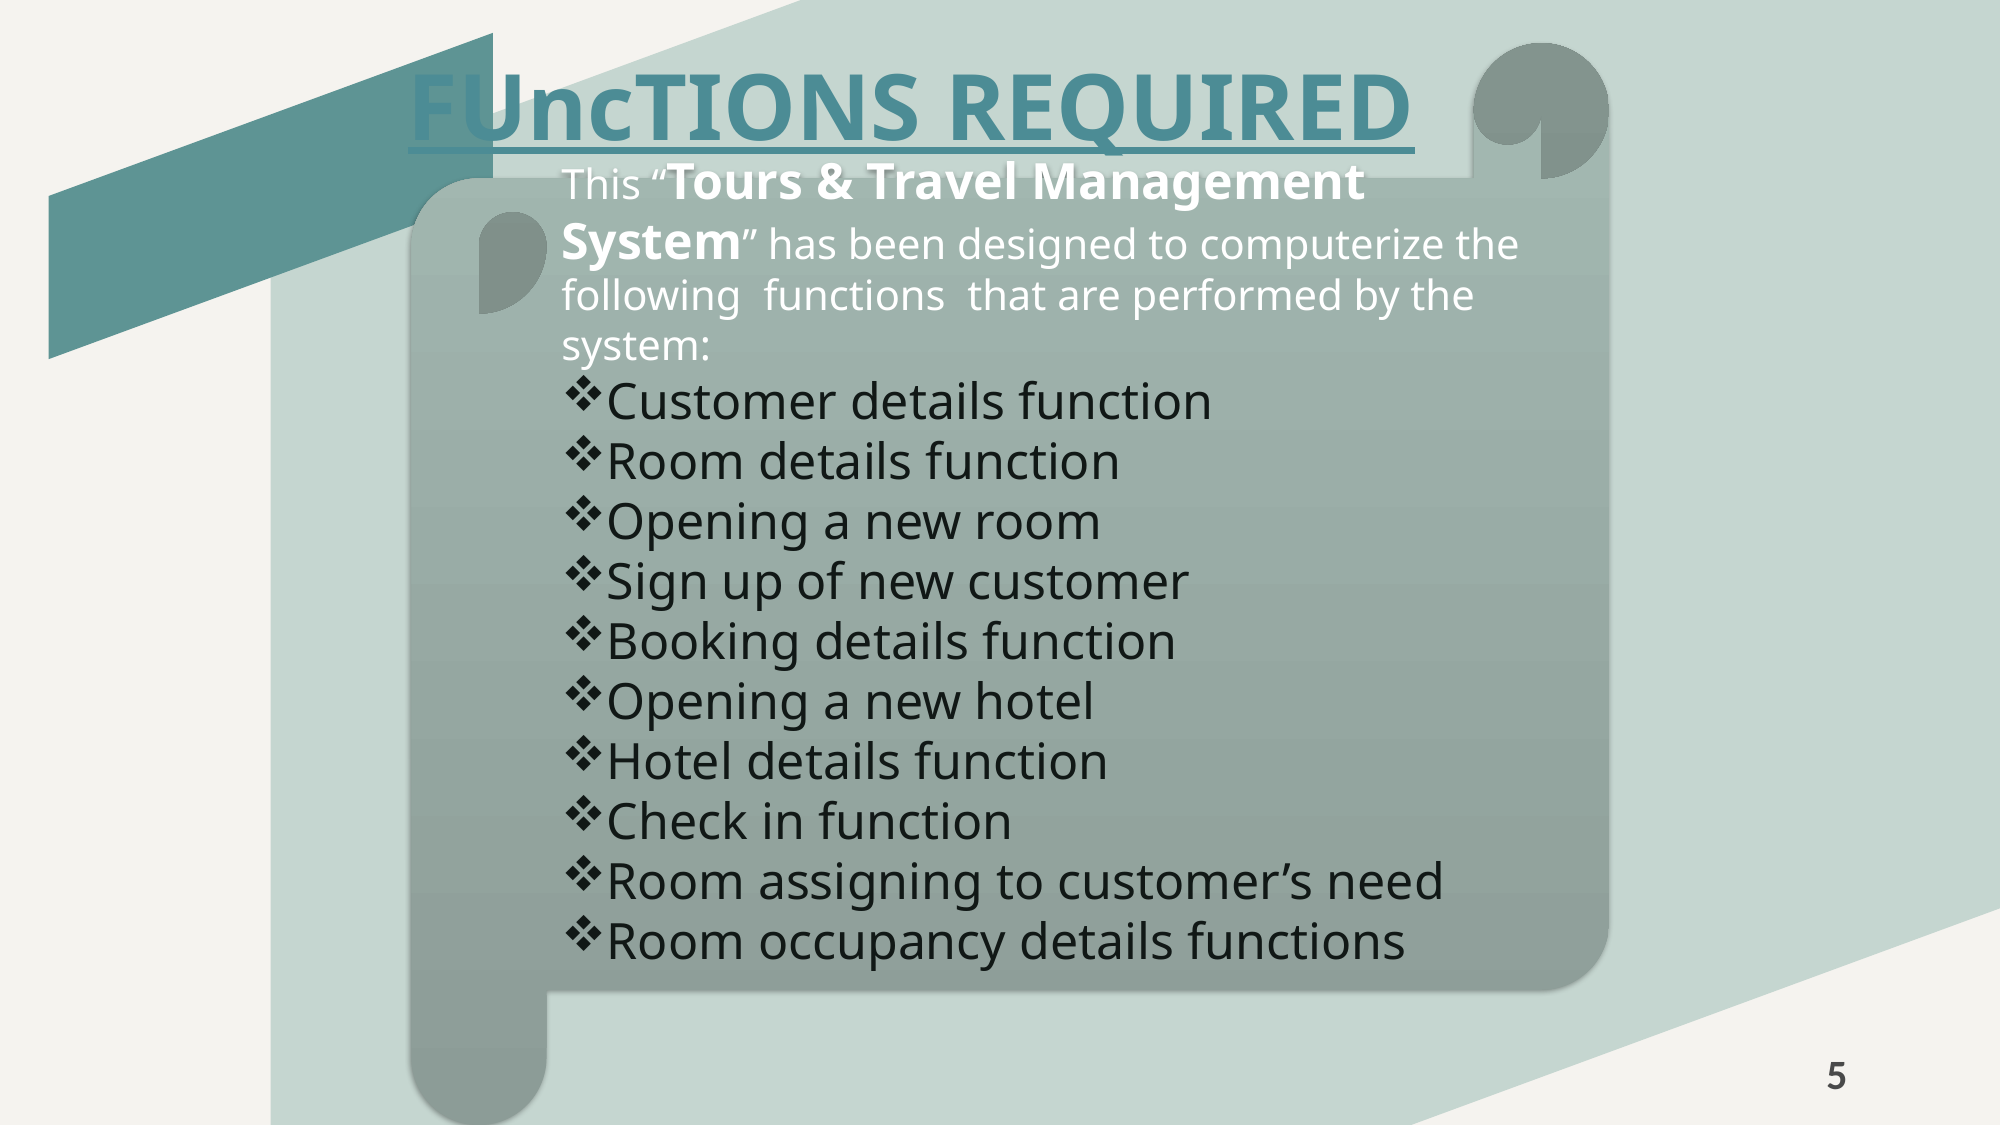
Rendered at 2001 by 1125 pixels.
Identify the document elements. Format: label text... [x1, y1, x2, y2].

text_box FUncTIONS REQUIRED [393, 40, 1434, 166]
text_box This “Tours & Travel Management System” has been designed to computerize the following functions that are performed by the system: Customer details function Room details function Opening a new room Sign up of new customer Booking details function Opening a new hotel Hotel details function Check in function Room assigning to customer’s need Room occupancy details functions [411, 43, 1610, 1125]
slide_number 5 [1800, 1042, 1863, 1103]
